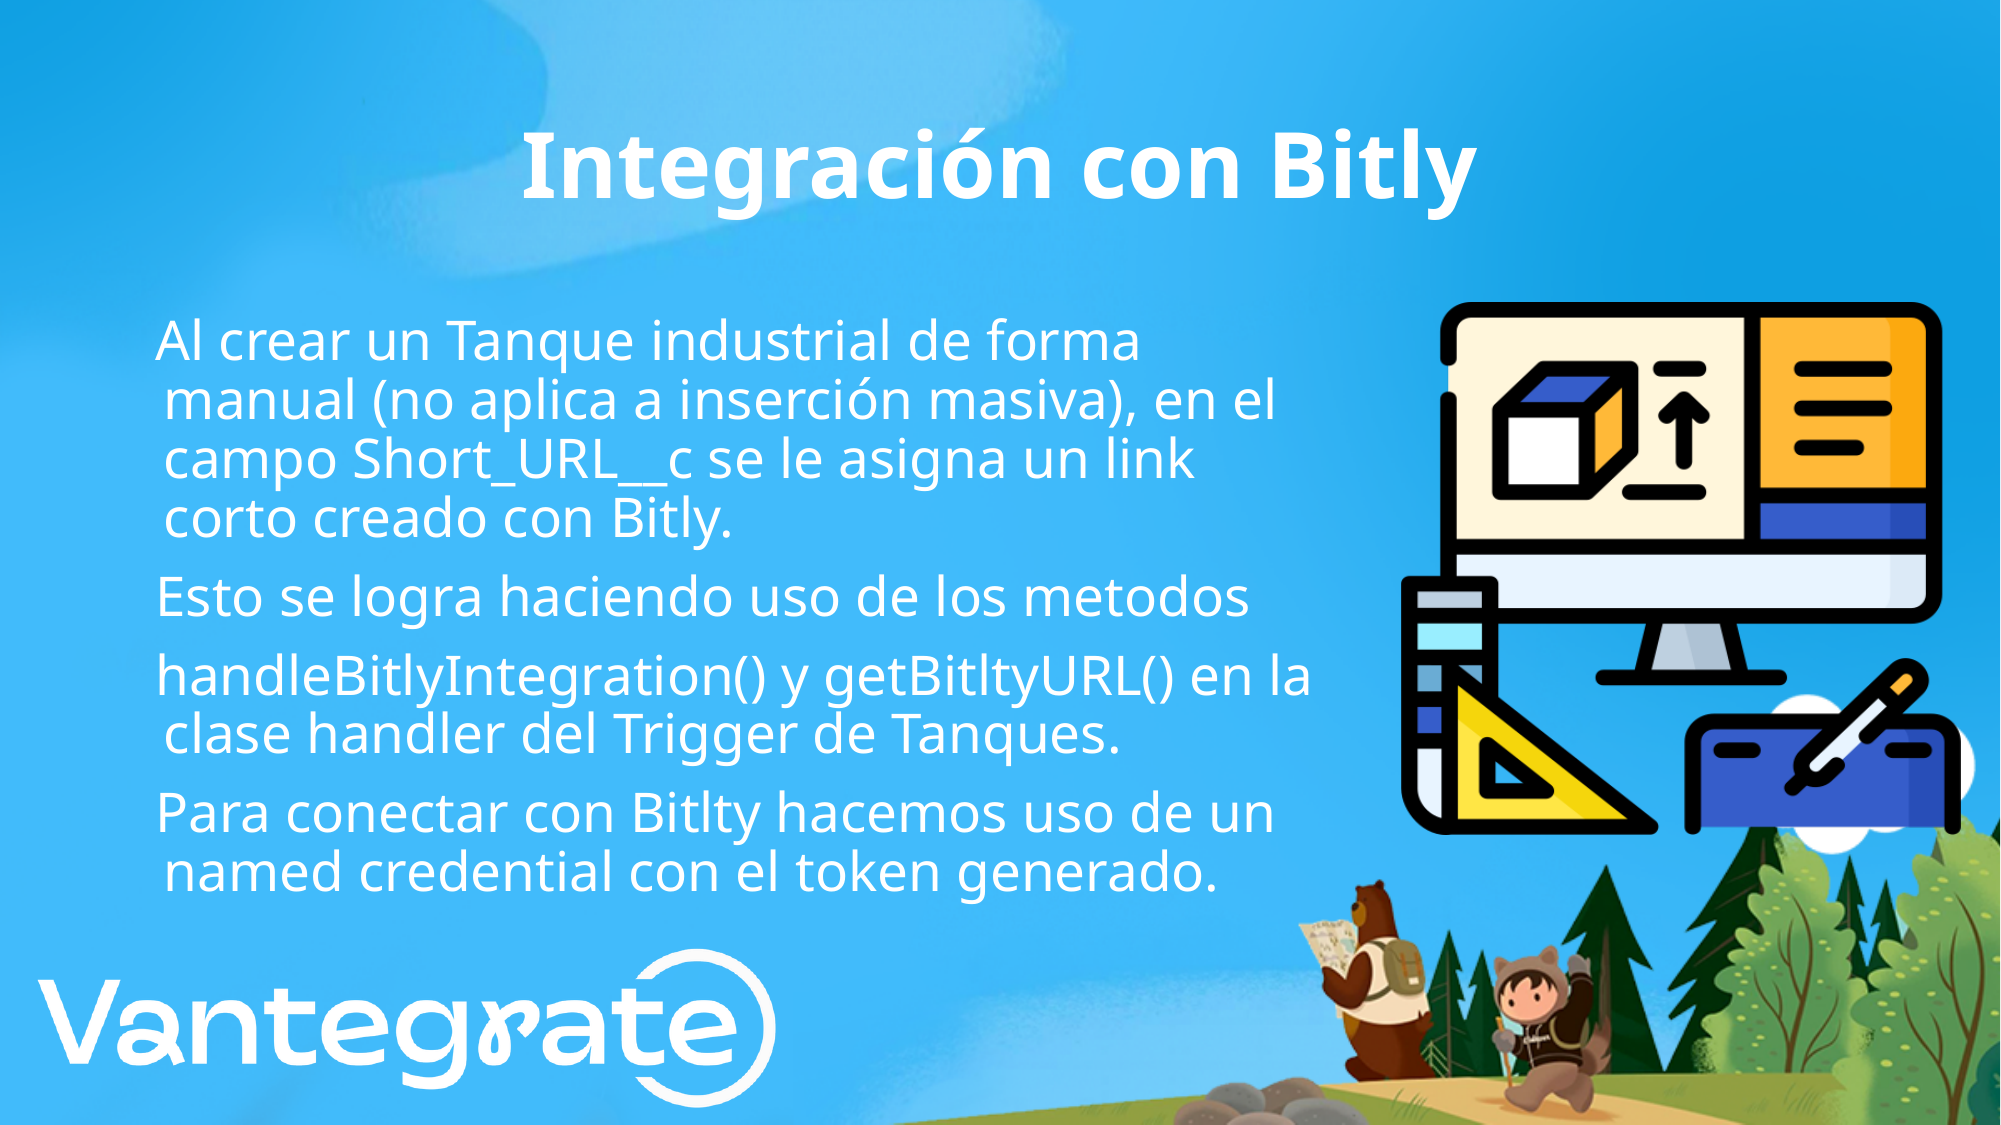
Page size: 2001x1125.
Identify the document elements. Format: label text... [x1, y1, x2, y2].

picture [0, 0, 2001, 1125]
title Integración con Bitly [137, 59, 1863, 278]
list Al crear un Tanque industrial de forma manual (no aplica a inserción masiva), en el campo Short_URL__c se le asigna un link corto creado con Bitly. Esto se logra haciendo uso de los metodos handleBitlyIntegration() y getBitltyURL() en la clase handler del Trigger de Tanques. Para conectar con Bitlty hacemos uso de un named credential con el token generado. [110, 221, 1357, 924]
